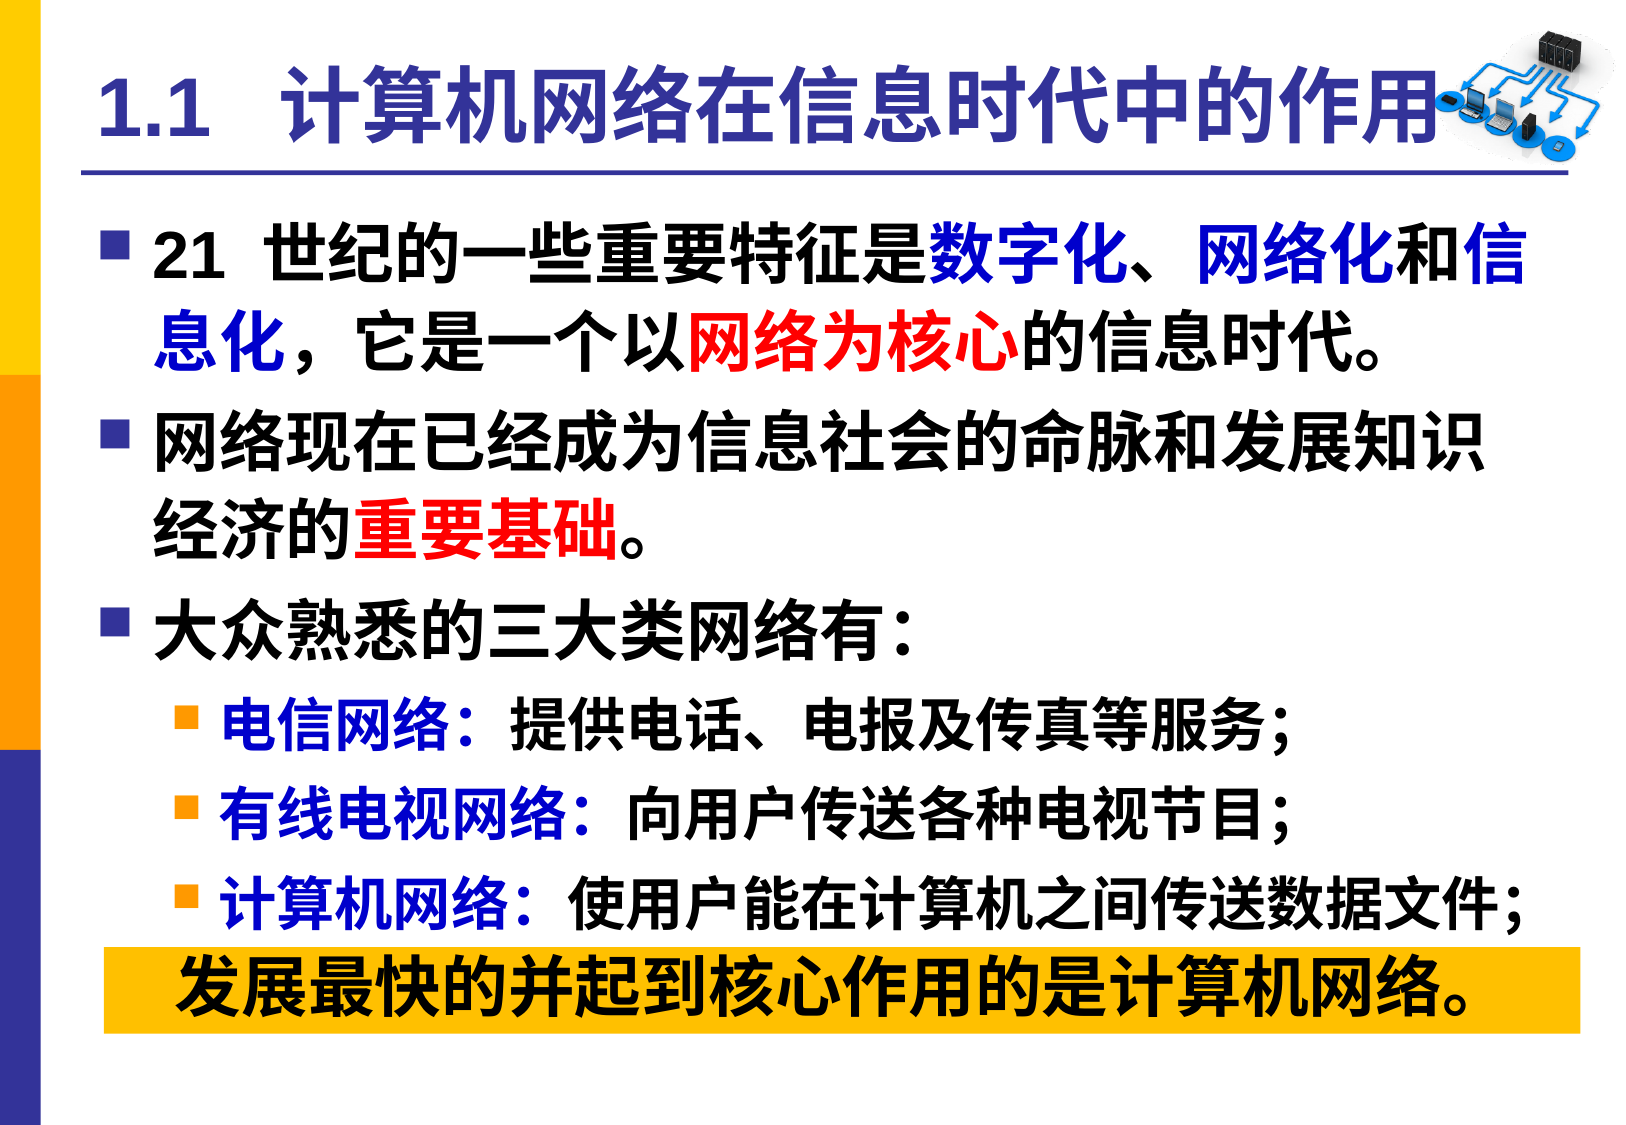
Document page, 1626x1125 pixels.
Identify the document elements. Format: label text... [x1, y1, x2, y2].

list 21 世纪的一些重要特征是数字化、网络化和信息化，它是一个以网络为核心的信息时代。 网络现在已经成为信息社会的命脉和发展知识经济的重要基础。 大众熟悉的三大类网络有： 电信网络：提供电话、电报及传真等服务； 有线电视网络：向用户传送各种电视节目； 计算机网络：使用户能在计算机之间传送数据文件； [81, 196, 1569, 1006]
picture [1431, 30, 1616, 165]
title 1.1 计算机网络在信息时代中的作用 [81, 30, 1569, 161]
text_box 发展最快的并起到核心作用的是计算机网络。 [103, 947, 1581, 1034]
